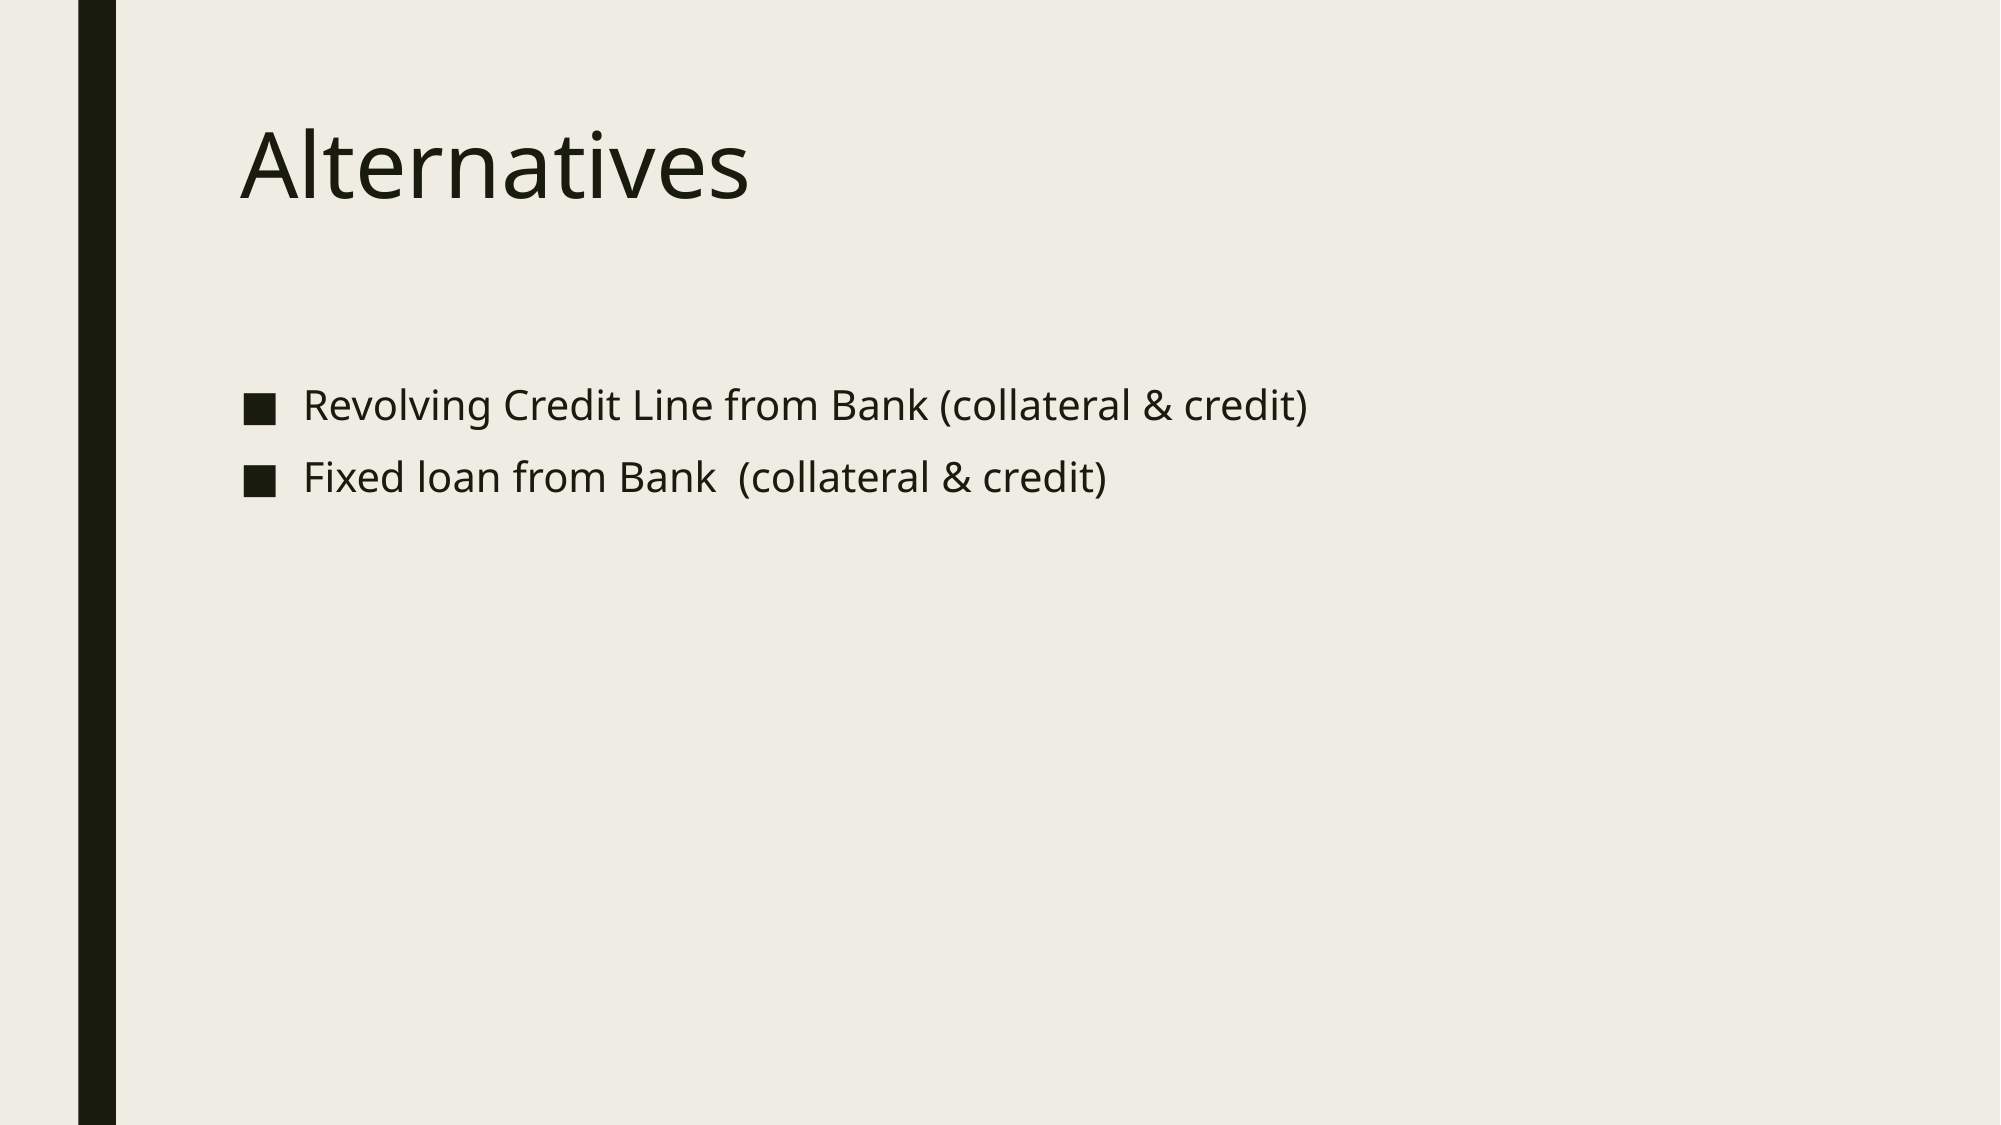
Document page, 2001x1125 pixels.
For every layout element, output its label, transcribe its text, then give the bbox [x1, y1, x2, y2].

title Alternatives [225, 112, 1800, 357]
list Revolving Credit Line from Bank (collateral & credit) Fixed loan from Bank (collateral & credit) [225, 375, 1800, 963]
